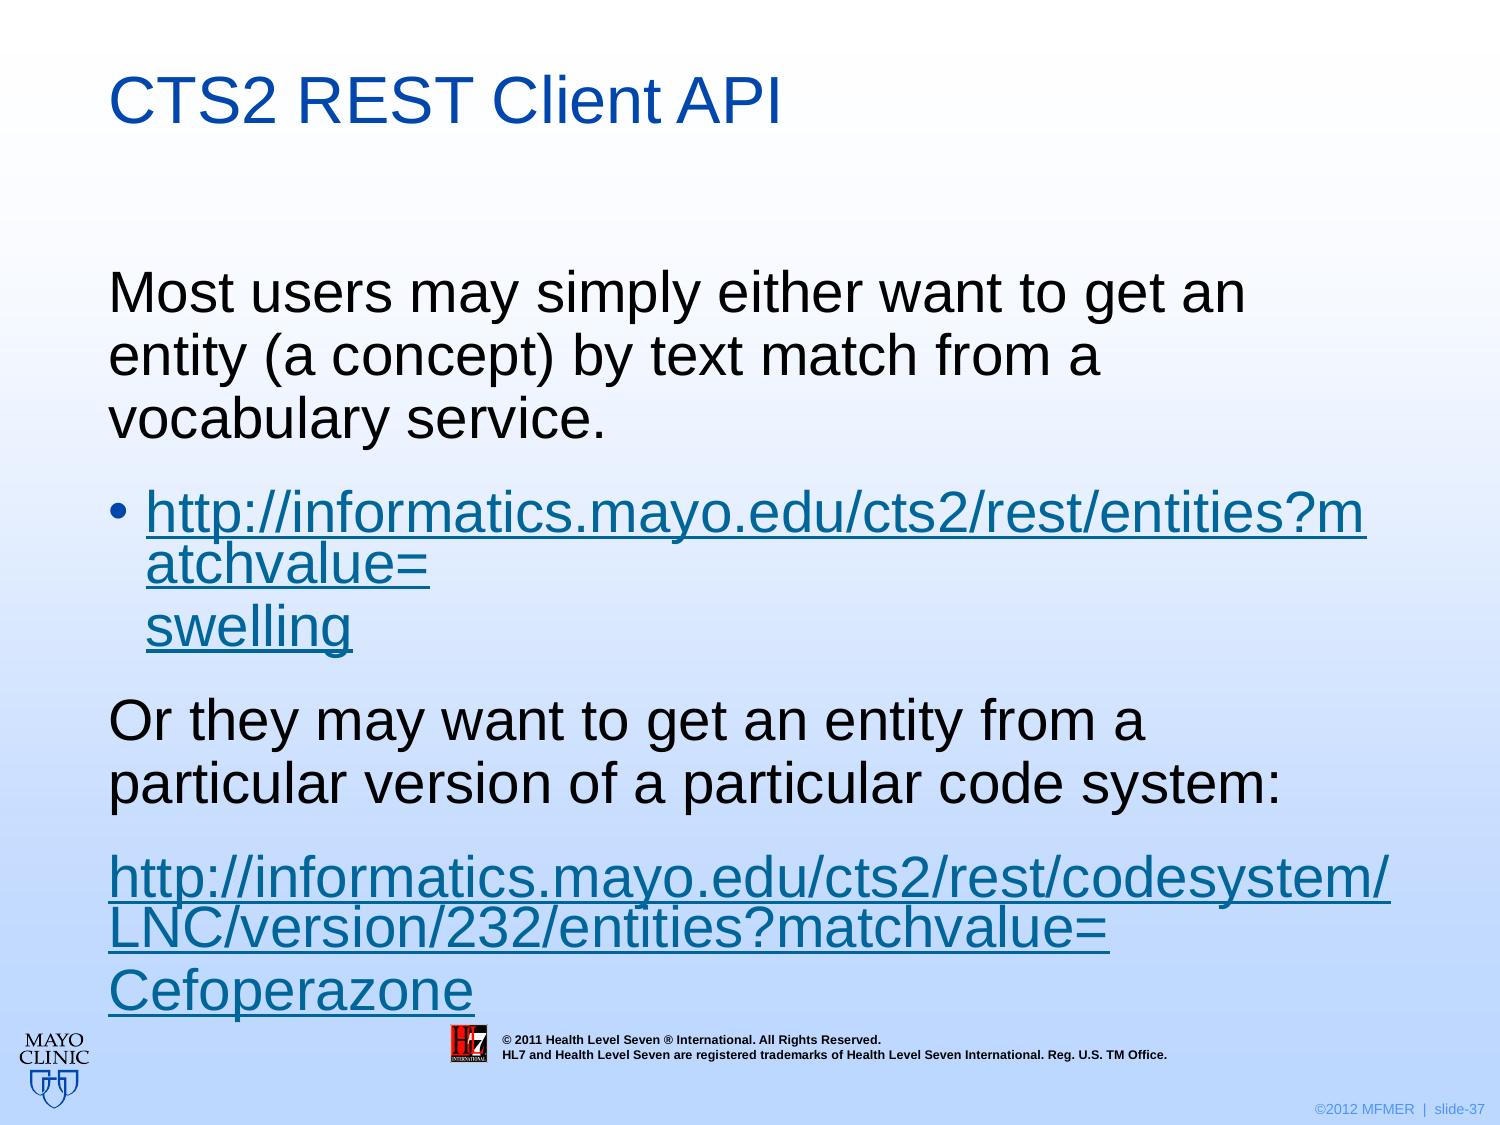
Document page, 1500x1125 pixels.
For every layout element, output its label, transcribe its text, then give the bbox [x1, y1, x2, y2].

list Most users may simply either want to get an entity (a concept) by text match from a vocabulary service. http://informatics.mayo.edu/cts2/rest/entities?matchvalue=swelling Or they may want to get an entity from a particular version of a particular code system: http://informatics.mayo.edu/cts2/rest/codesystem/LNC/version/232/entities?matchvalue=Cefoperazone [108, 224, 1392, 1013]
title CTS2 REST Client API [108, 0, 1392, 224]
picture [0, 0, 1500, 1125]
